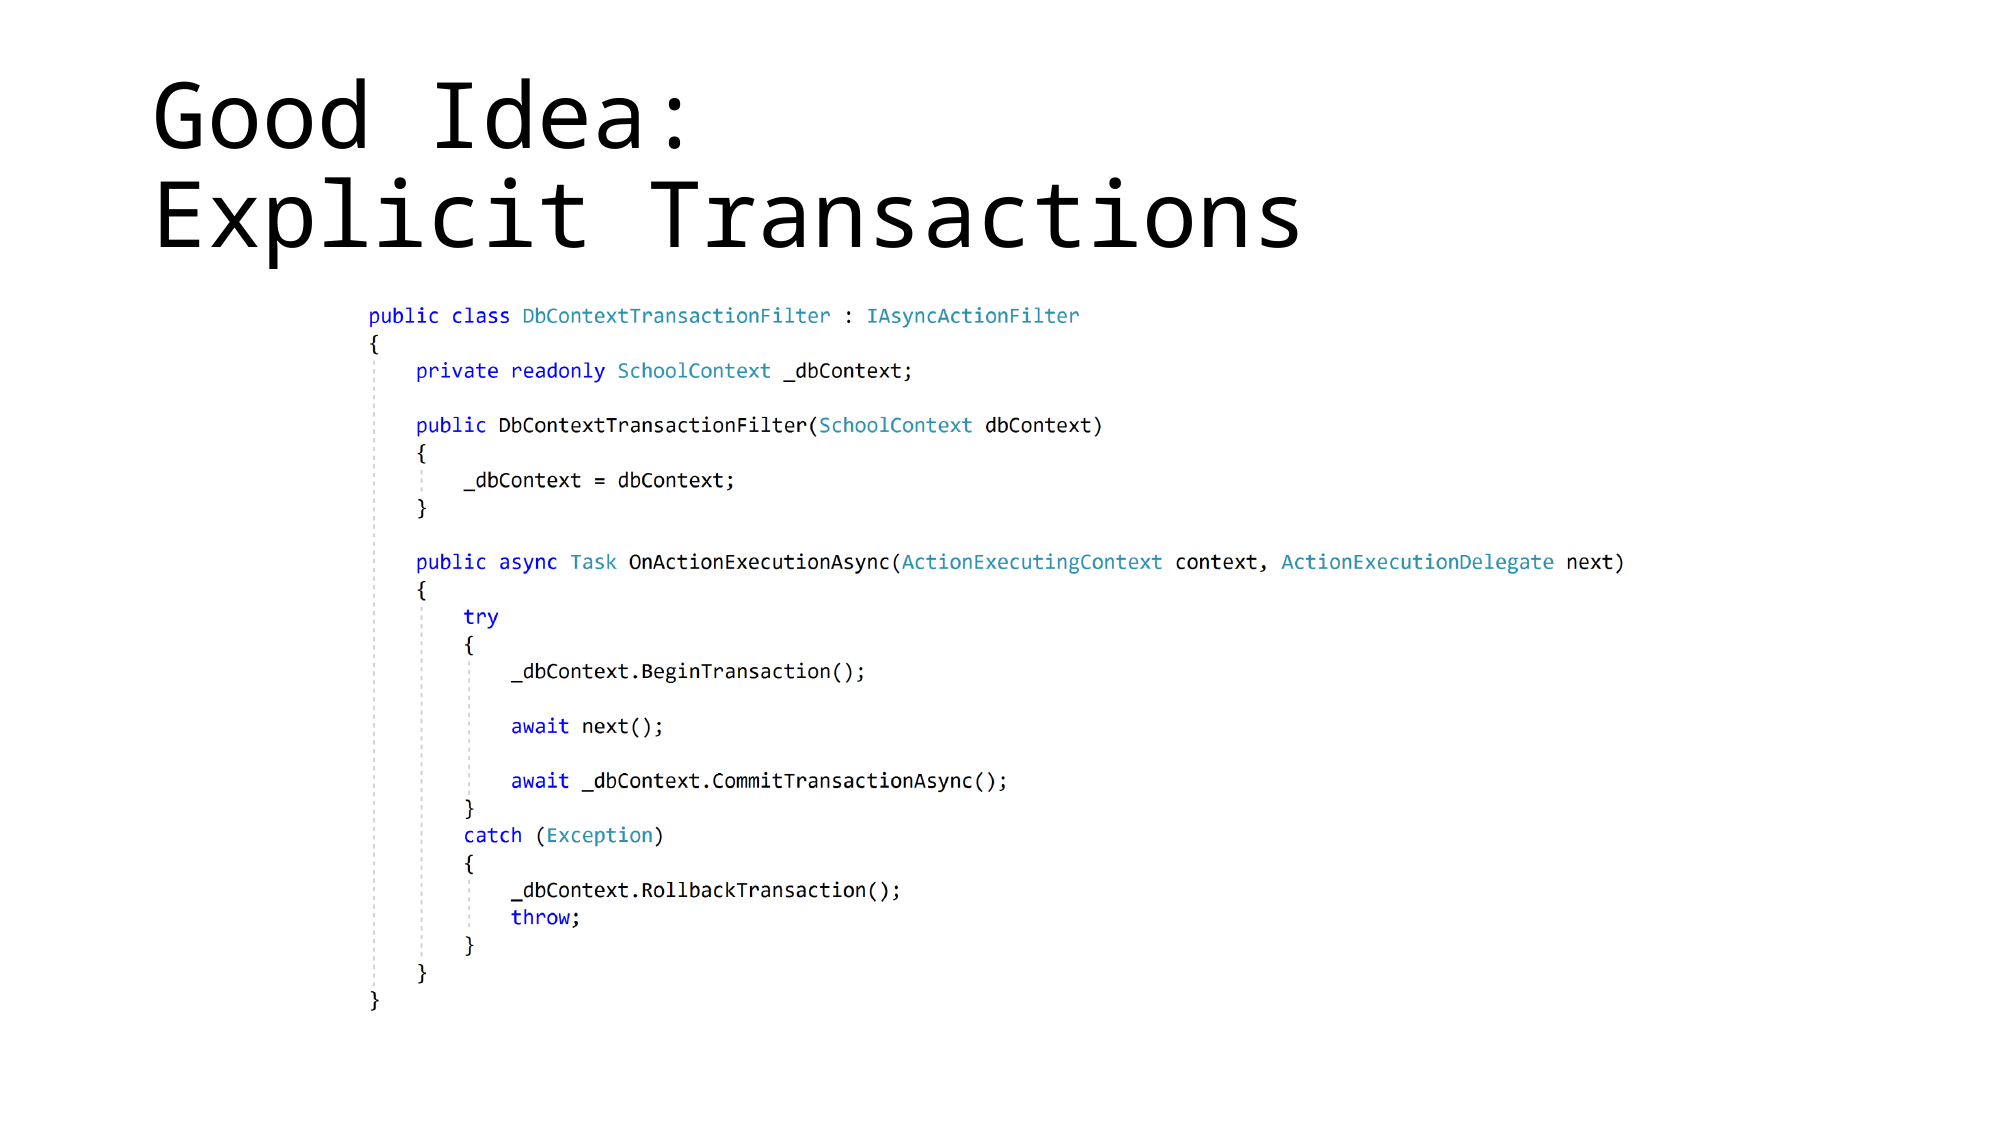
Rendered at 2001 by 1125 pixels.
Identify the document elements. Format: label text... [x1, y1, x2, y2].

title Good Idea: Explicit Transactions [137, 59, 1863, 278]
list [368, 299, 1632, 1014]
